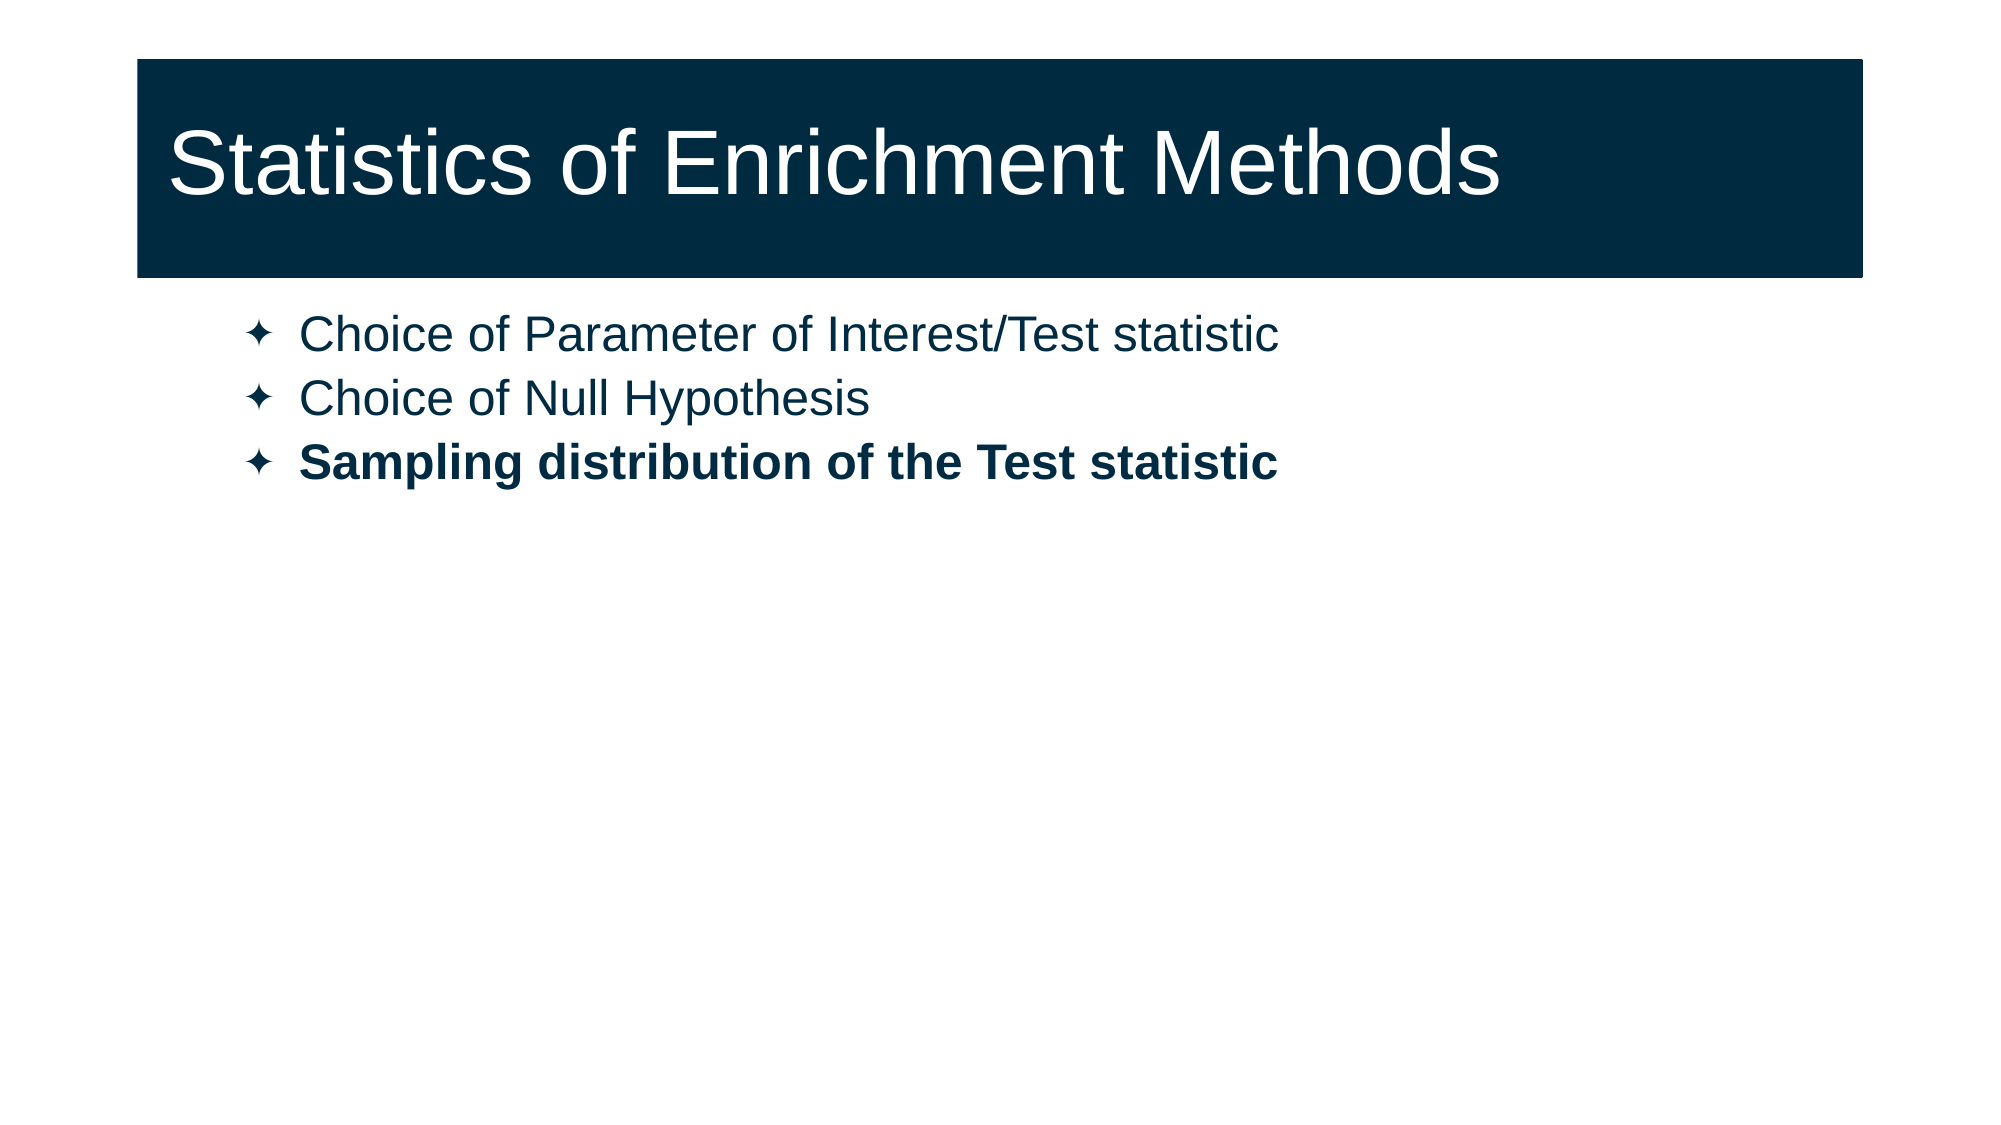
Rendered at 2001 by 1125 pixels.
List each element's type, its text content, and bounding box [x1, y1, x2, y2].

title Statistics of Enrichment Methods [137, 59, 1863, 278]
list Choice of Parameter of Interest/Test statistic Choice of Null Hypothesis Sampling distribution of the Test statistic [137, 307, 1863, 578]
